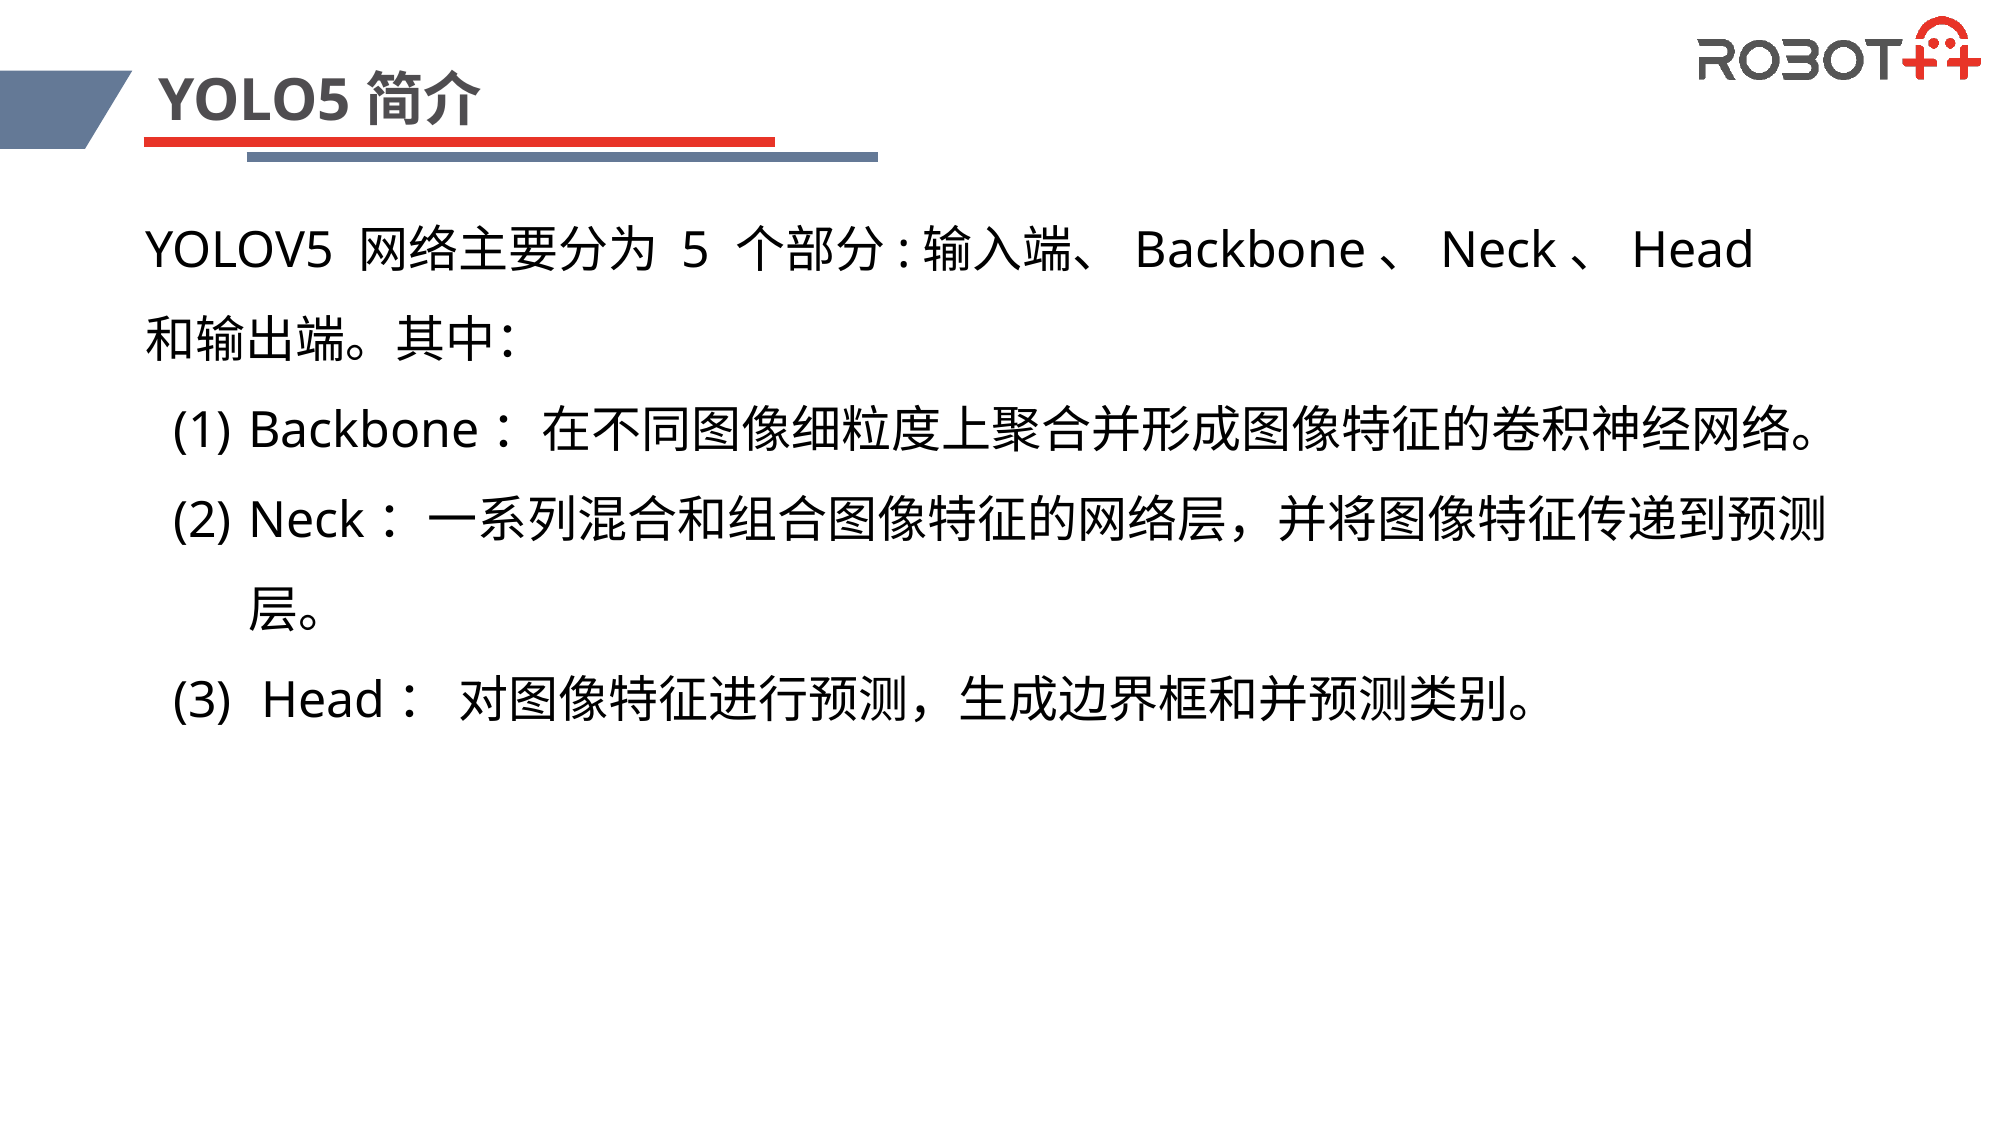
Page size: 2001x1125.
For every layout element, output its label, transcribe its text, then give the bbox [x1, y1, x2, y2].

text_box YOLOV5 网络主要分为 5 个部分:输入端、Backbone、Neck、Head 和输出端。其中： Backbone：在不同图像细粒度上聚合并形成图像特征的卷积神经网络。 Neck：一系列混合和组合图像特征的网络层，并将图像特征传递到预测层。 Head： 对图像特征进行预测，生成边界框和并预测类别。 [130, 180, 1843, 736]
text_box YOLO5简介 [143, 41, 829, 140]
picture [1697, 16, 1981, 80]
text_box [0, 70, 133, 149]
